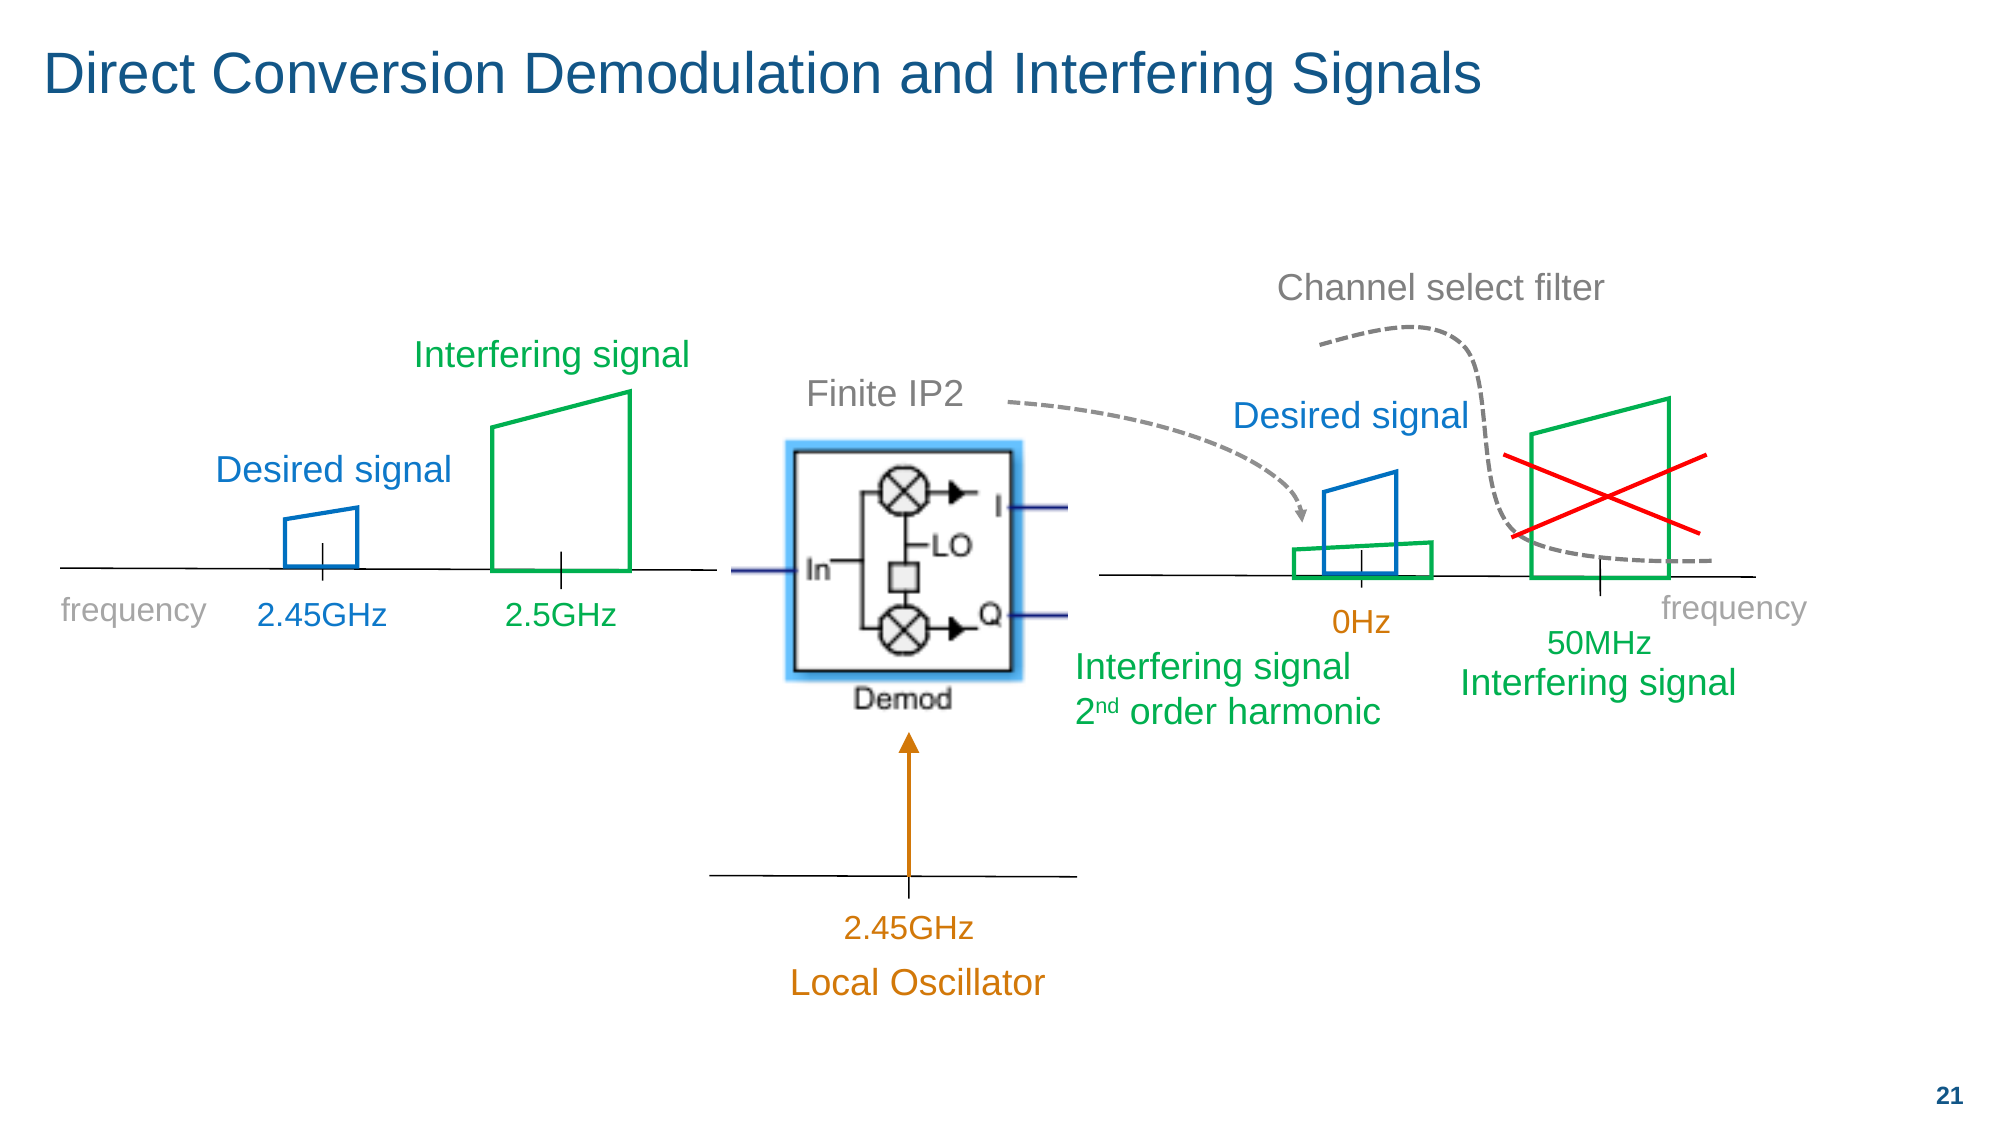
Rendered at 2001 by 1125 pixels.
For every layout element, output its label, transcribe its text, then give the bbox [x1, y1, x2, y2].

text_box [1533, 420, 1685, 572]
text_box [284, 507, 358, 567]
text_box [1072, 407, 1308, 523]
text_box 2.45GHz [242, 585, 404, 641]
text_box [1597, 398, 1669, 417]
text_box [1319, 324, 1482, 383]
text_box [1293, 542, 1432, 578]
text_box frequency [46, 580, 222, 636]
title Direct Conversion Demodulation and Interfering Signals [28, 28, 2000, 191]
picture [730, 349, 1068, 731]
text_box [492, 391, 630, 572]
text_box [1690, 547, 1714, 564]
text_box Desired signal [200, 437, 479, 498]
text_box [1526, 418, 1677, 570]
text_box Interfering signal 2nd order harmonic [1059, 634, 1428, 740]
text_box [1483, 441, 1521, 534]
text_box 0Hz [1317, 592, 1407, 634]
text_box Interfering signal [398, 322, 708, 383]
text_box 2.5GHz [489, 585, 633, 641]
text_box Channel select filter [1262, 255, 1630, 315]
text_box 50MHz [1532, 614, 1668, 650]
text_box Interfering signal [1445, 650, 1755, 711]
text_box [1324, 471, 1397, 574]
text_box 2.45GHz [828, 899, 990, 954]
text_box Local Oscillator [775, 950, 1085, 1011]
text_box frequency [1646, 578, 1823, 634]
text_box Desired signal [1217, 383, 1496, 443]
